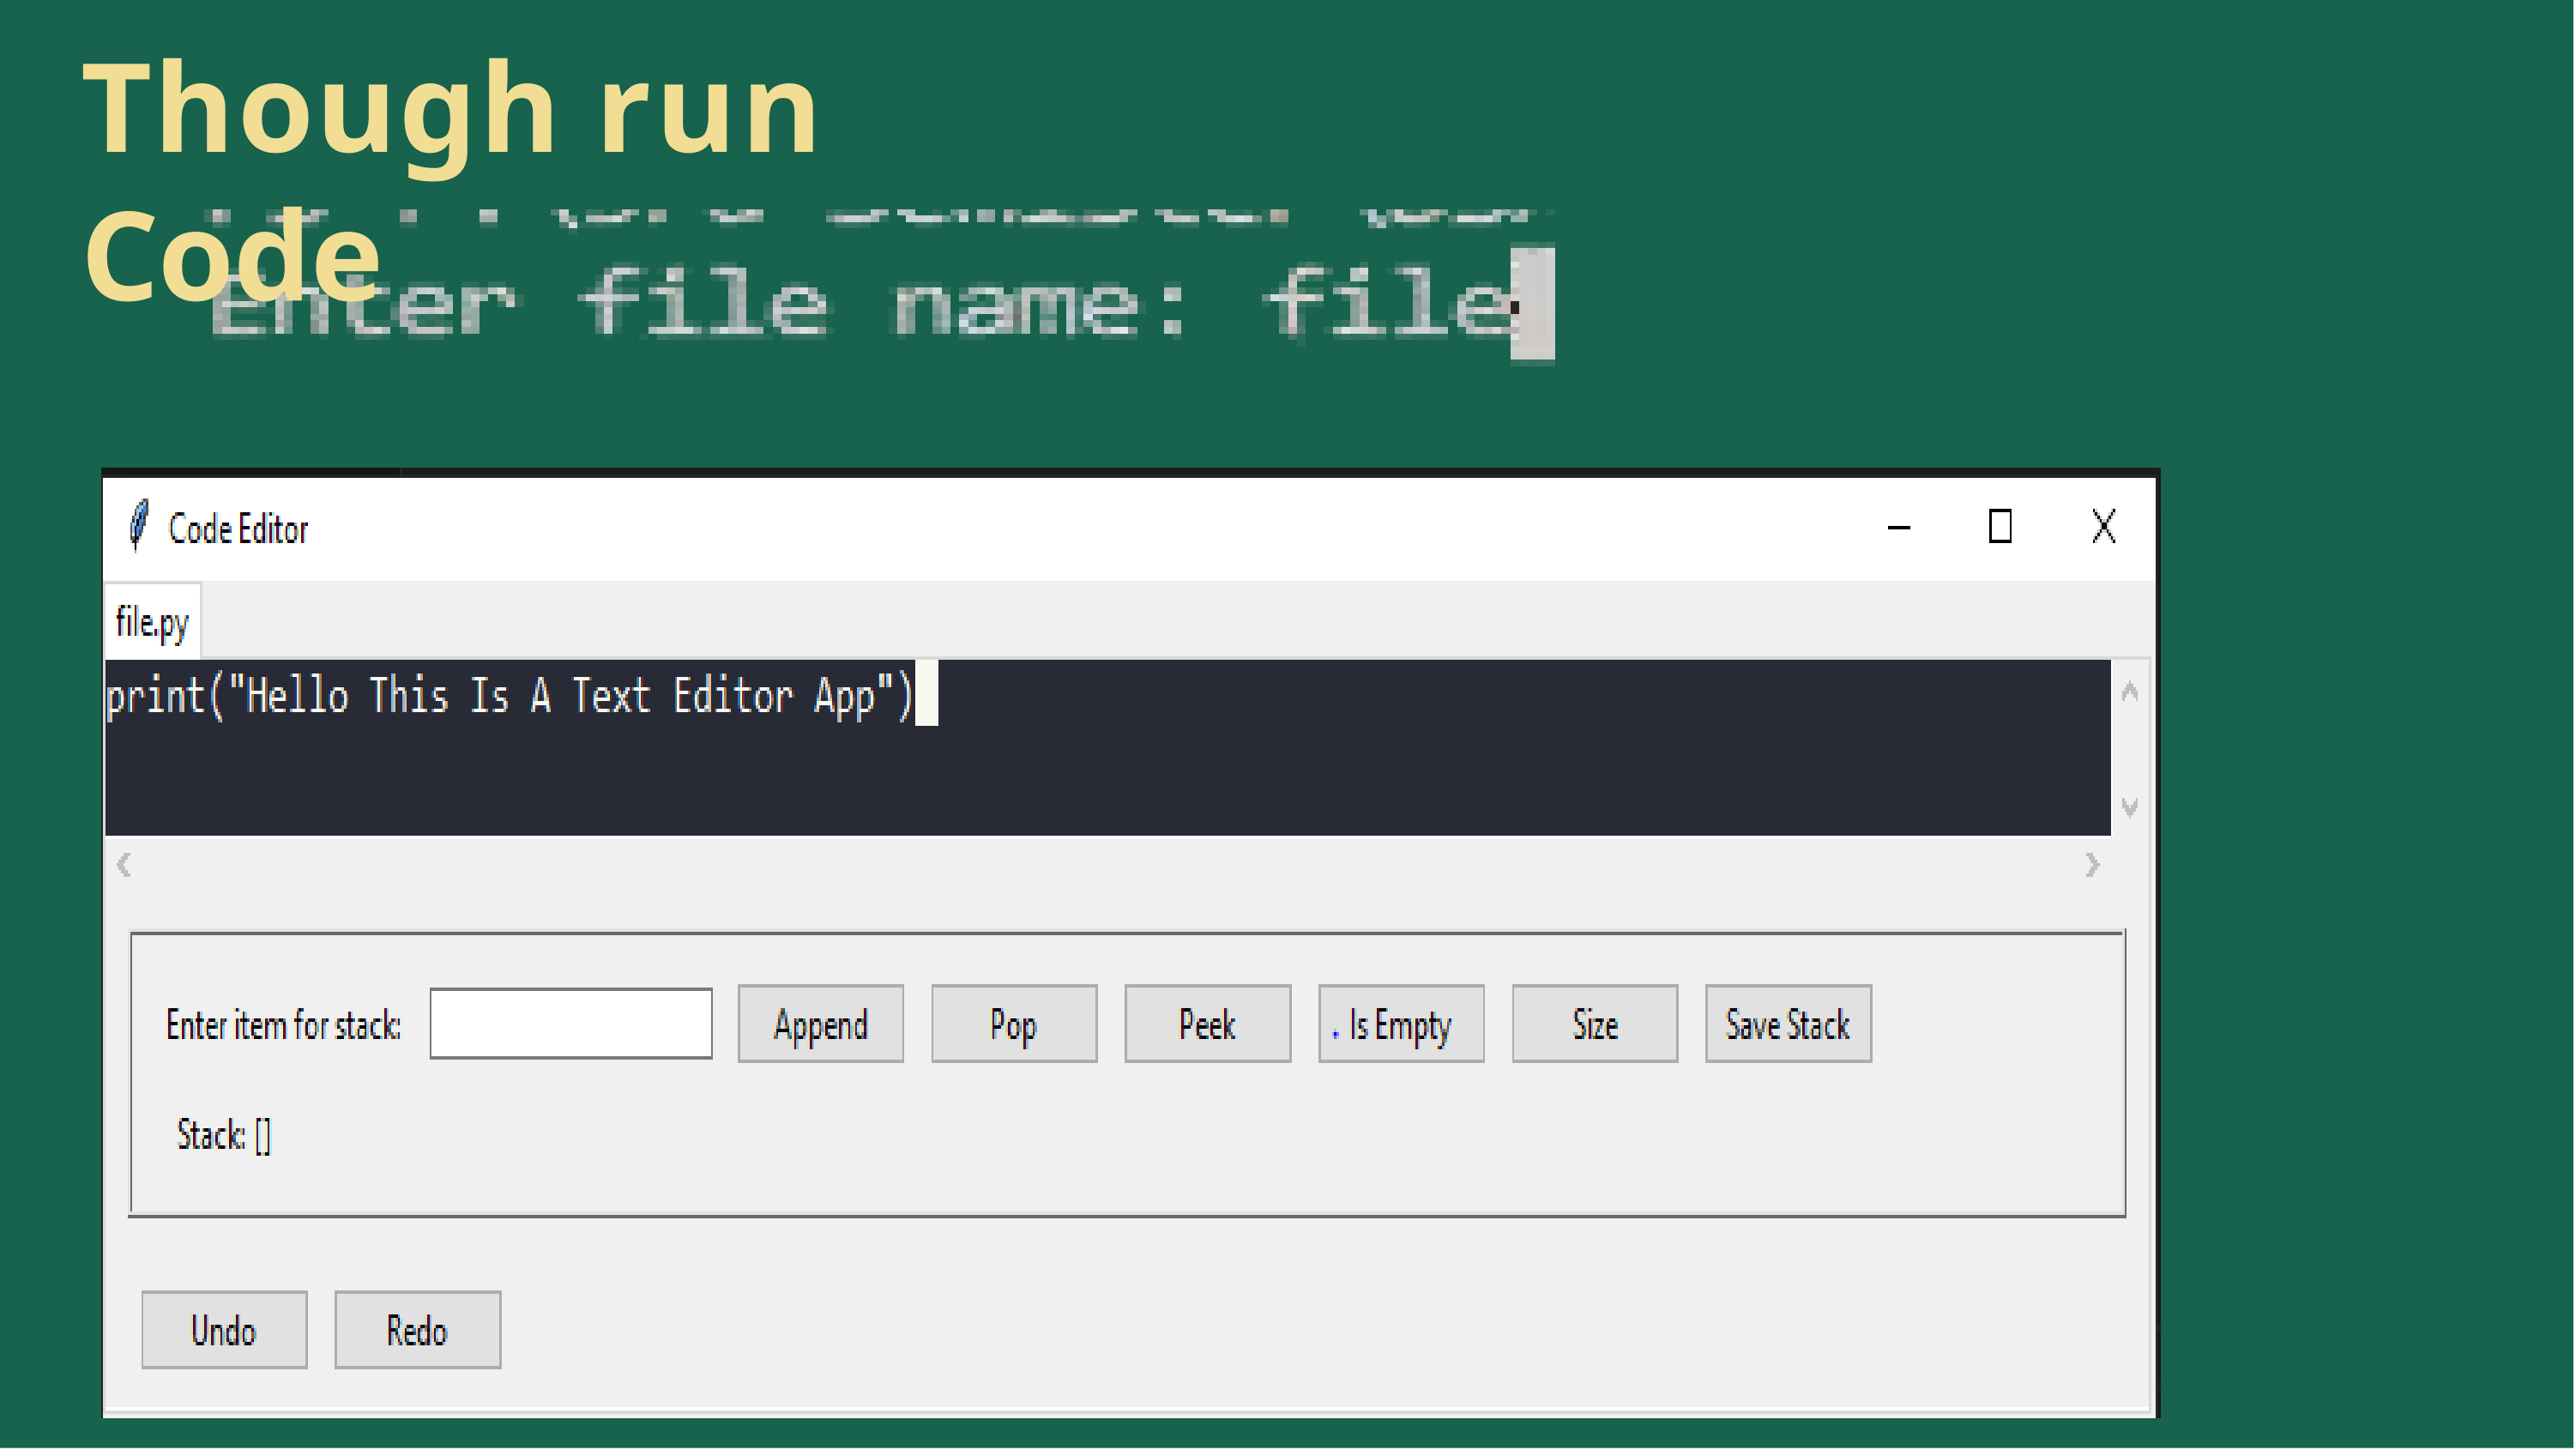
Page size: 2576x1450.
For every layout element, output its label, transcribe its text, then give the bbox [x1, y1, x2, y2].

title Though run Code [79, 27, 1076, 326]
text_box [98, 209, 2161, 1418]
